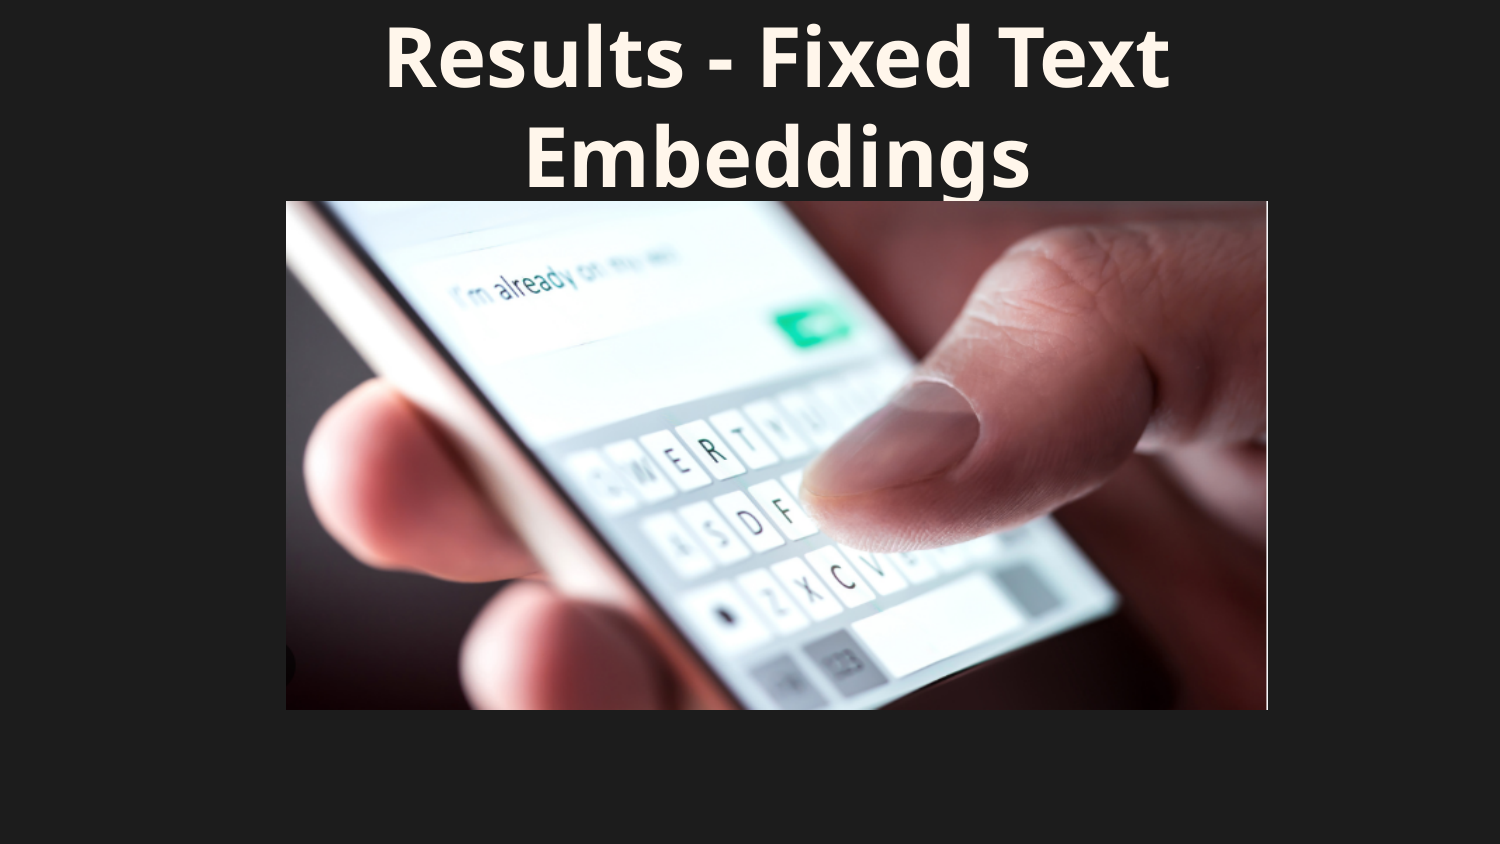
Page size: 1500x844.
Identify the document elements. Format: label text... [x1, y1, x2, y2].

picture [286, 201, 1269, 710]
title Results - Fixed Text Embeddings [147, 44, 1408, 164]
